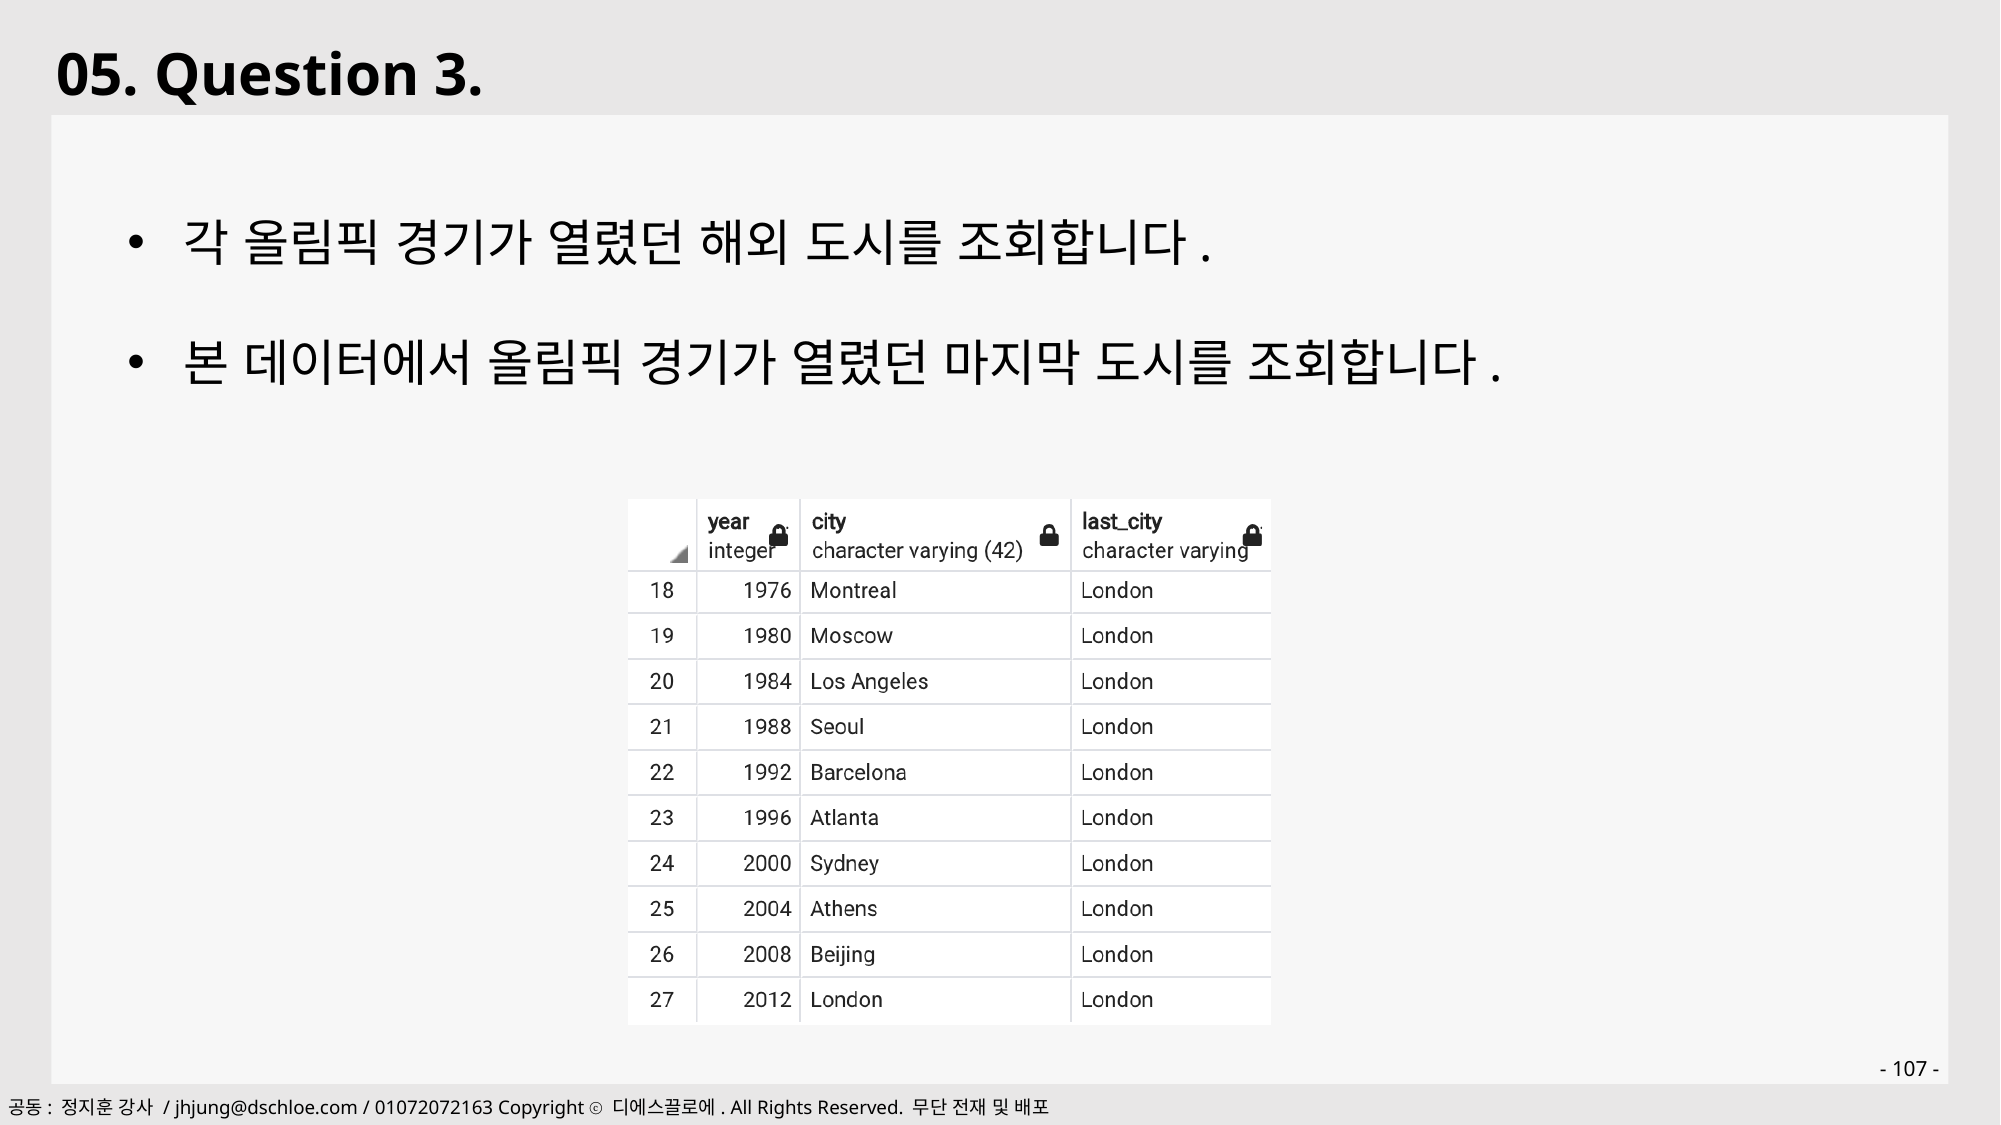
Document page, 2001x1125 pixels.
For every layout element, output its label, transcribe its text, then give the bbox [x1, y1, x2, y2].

slide_number - 107 - [1504, 1039, 1955, 1100]
text_box 05. Question 3. [41, 30, 500, 115]
text_box 각 올림픽 경기가 열렸던 해외 도시를 조회합니다. 본 데이터에서 올림픽 경기가 열렸던 마지막 도시를 조회합니다. [112, 204, 1955, 399]
picture [627, 499, 1271, 1025]
